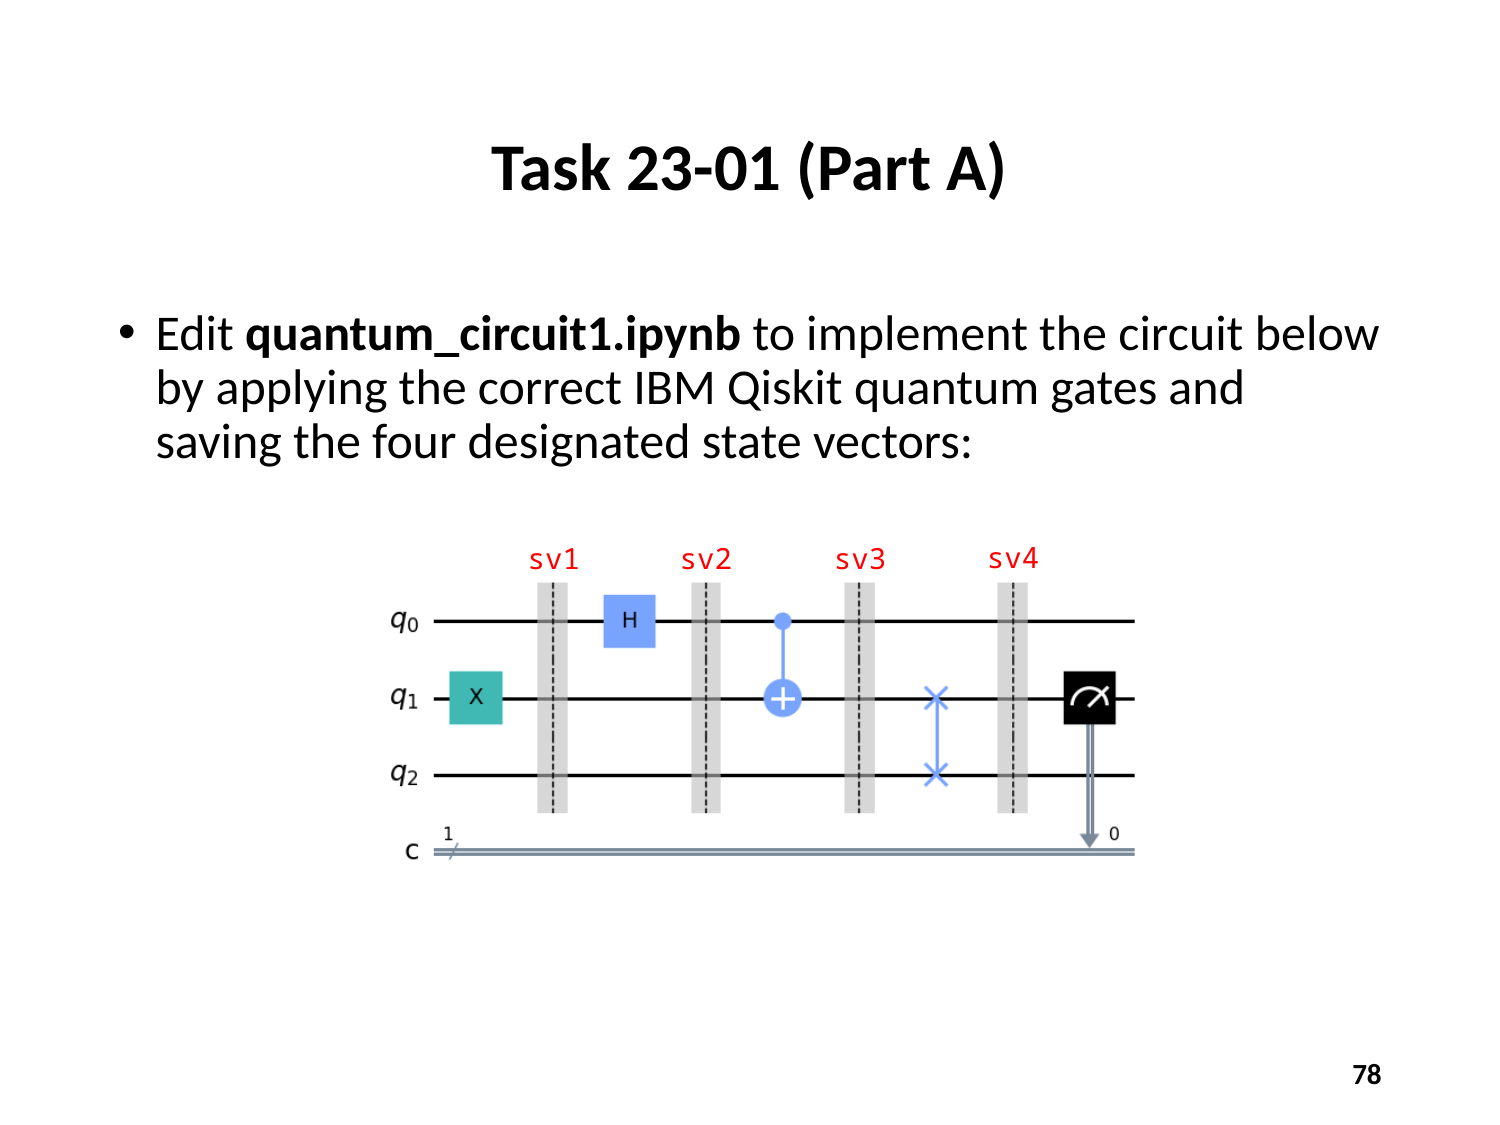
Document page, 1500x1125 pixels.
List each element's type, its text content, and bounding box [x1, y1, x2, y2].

title Task 23-01 (Part A) [103, 59, 1397, 278]
text_box sv4 [969, 532, 1057, 568]
list Edit quantum_circuit1.ipynb to implement the circuit below by applying the correct IBM Qiskit quantum gates and saving the four designated state vectors: [103, 299, 1397, 940]
text_box sv2 [662, 533, 749, 568]
picture [381, 568, 1164, 865]
slide_number 78 [1059, 1042, 1397, 1103]
text_box sv3 [816, 533, 904, 568]
text_box sv1 [510, 533, 598, 568]
